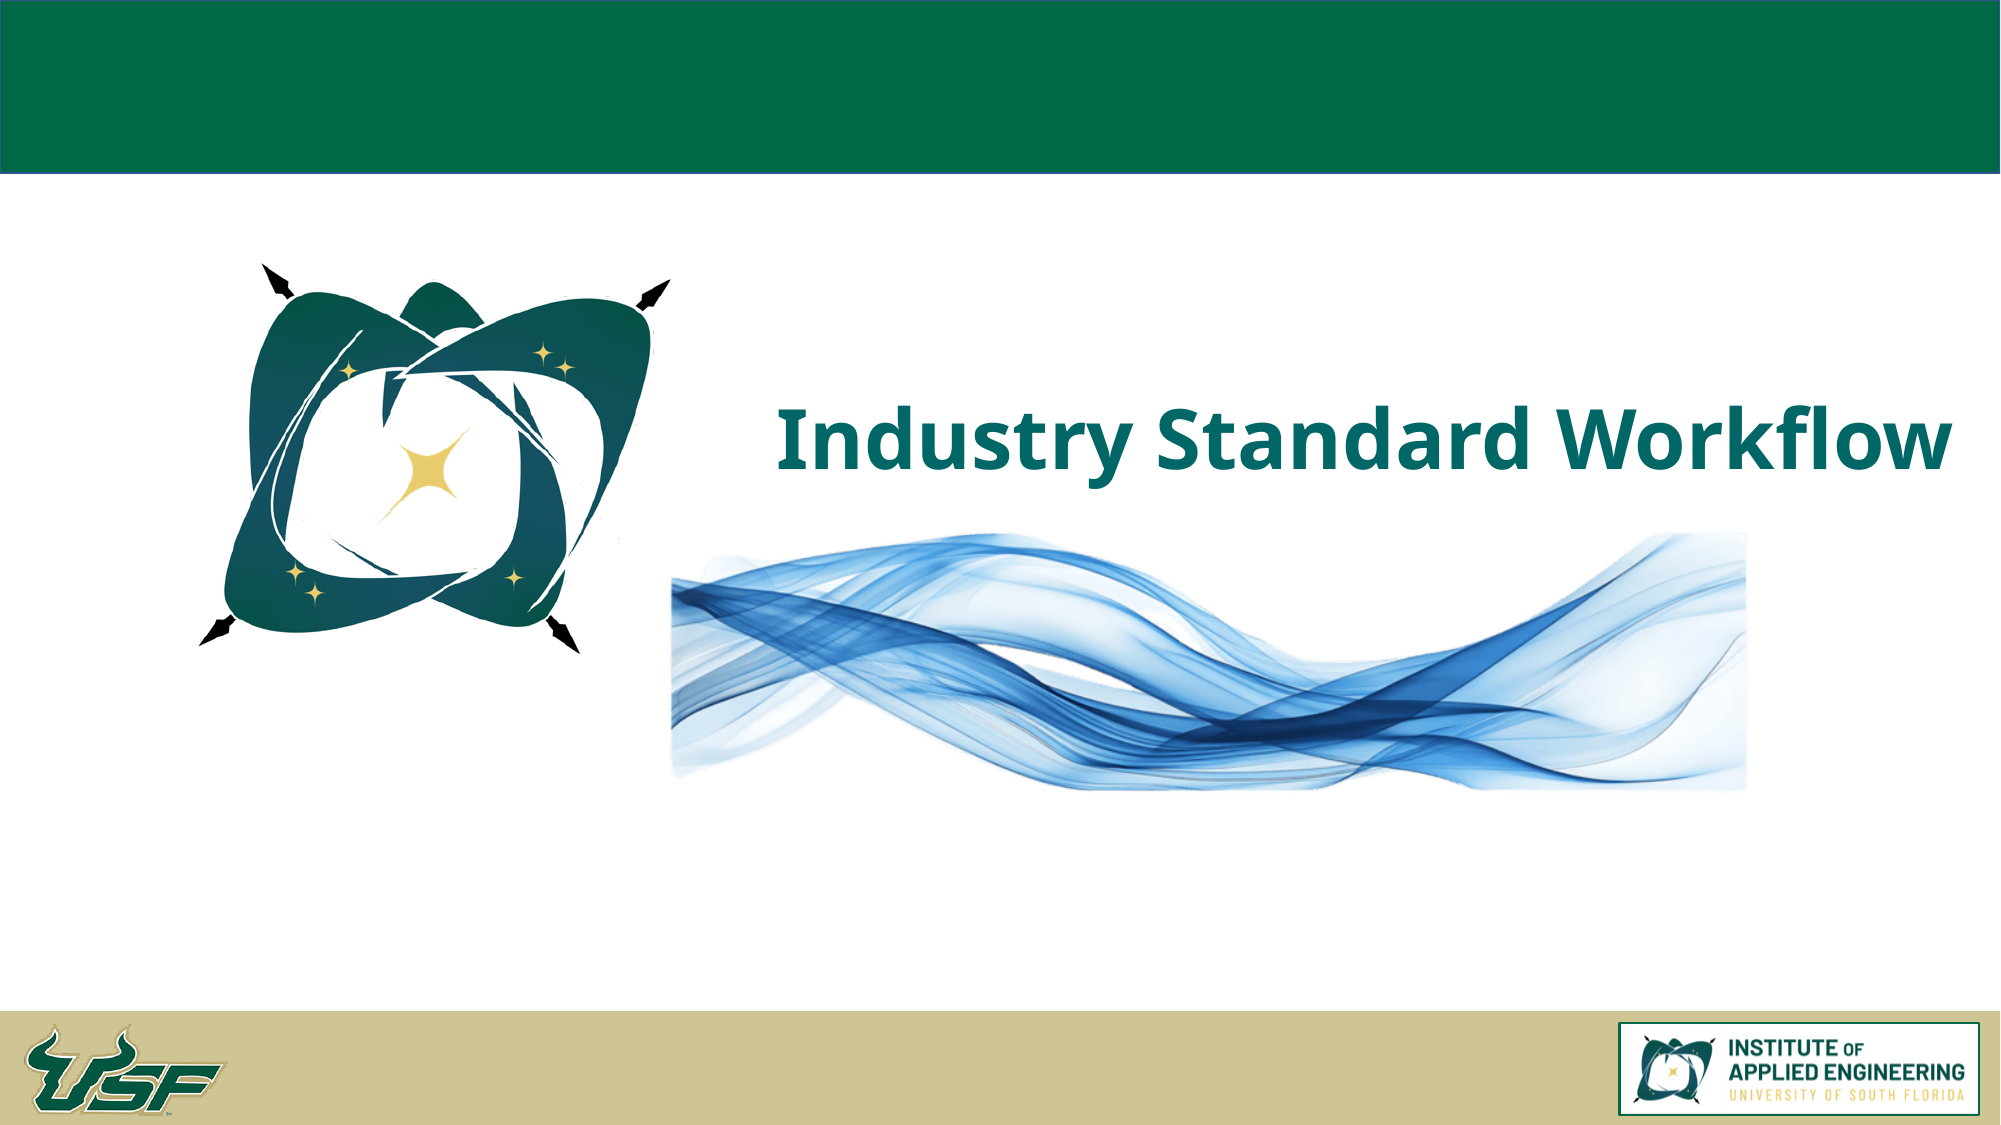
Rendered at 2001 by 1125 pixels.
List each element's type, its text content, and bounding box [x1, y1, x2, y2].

picture [198, 263, 1773, 878]
picture [22, 964, 230, 1125]
text_box Industry Standard Workflow [761, 378, 2000, 544]
picture [1621, 1024, 1978, 1114]
